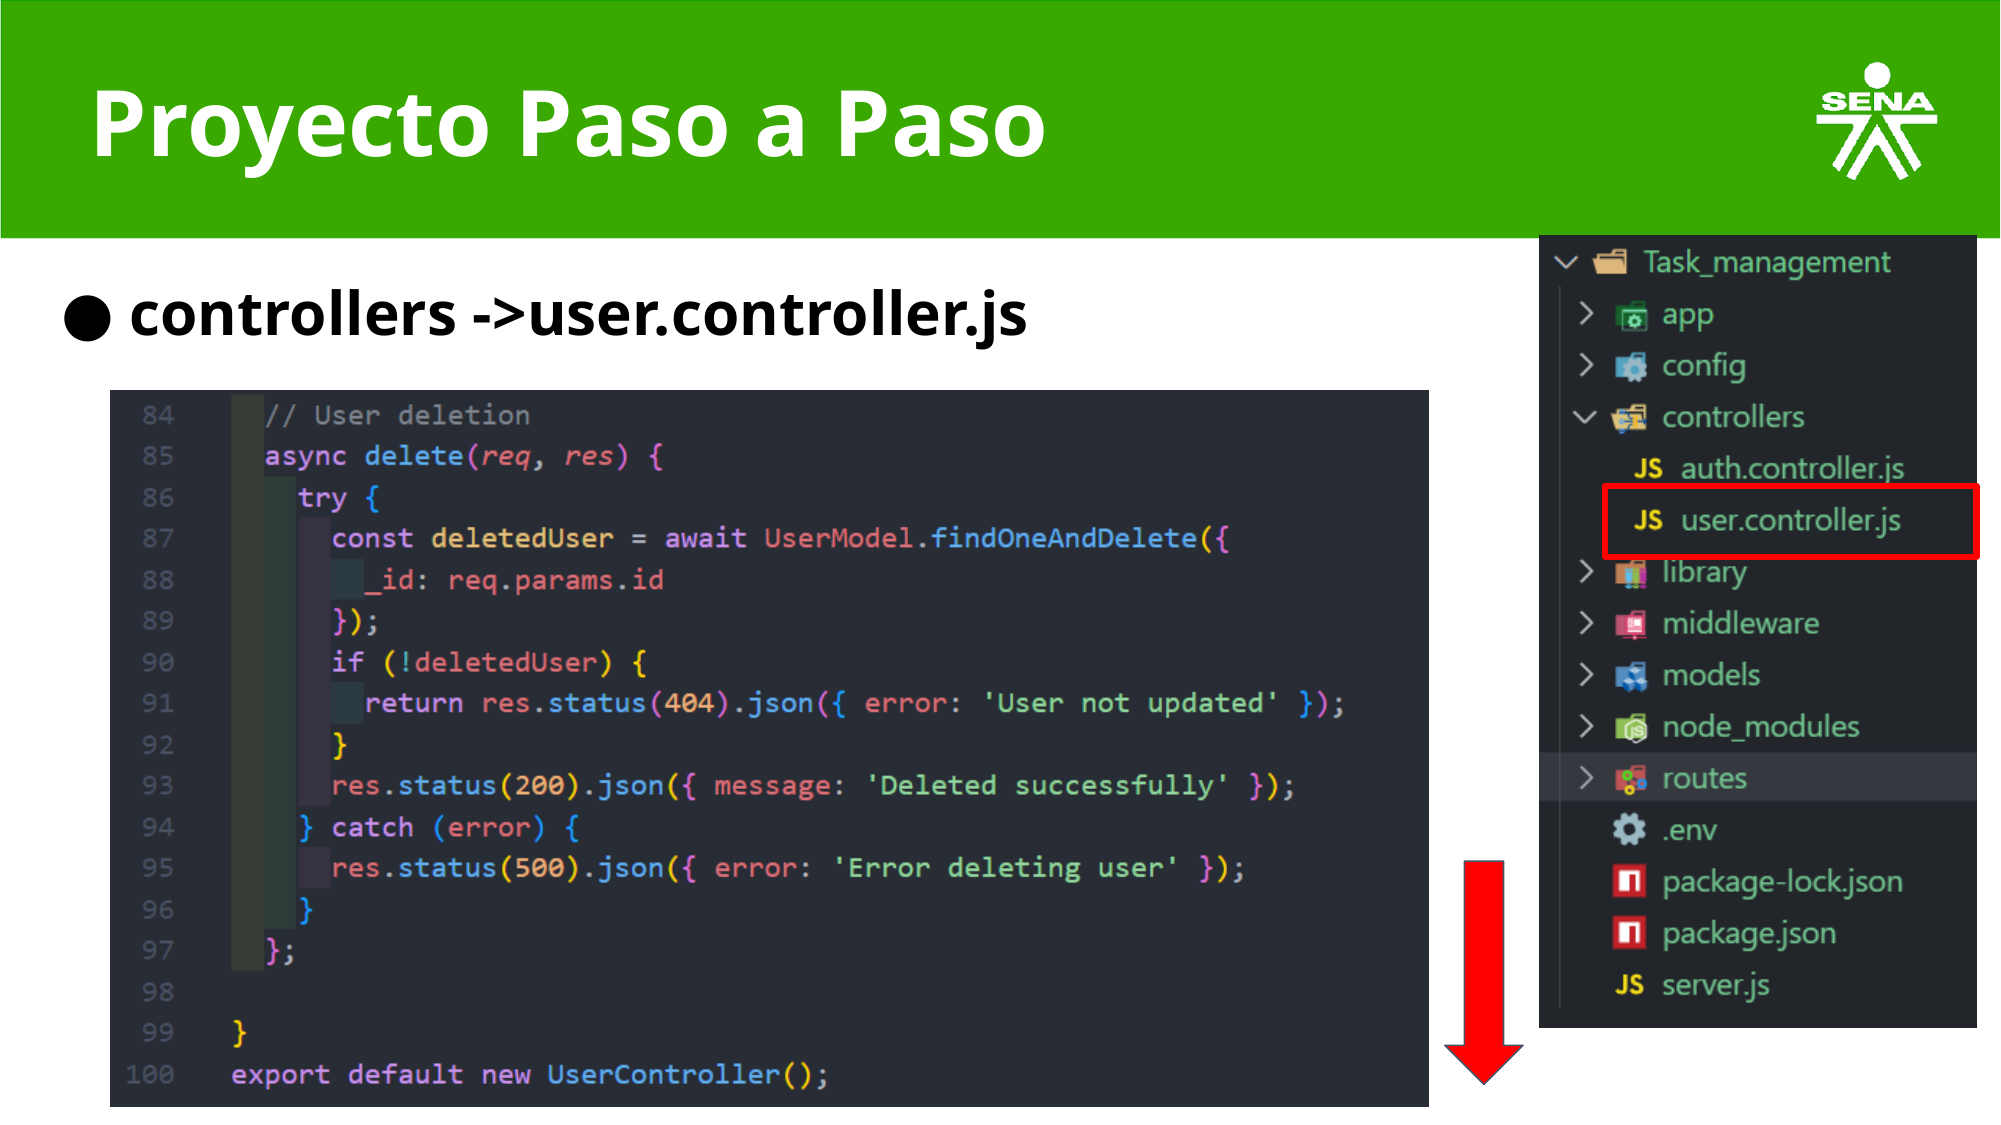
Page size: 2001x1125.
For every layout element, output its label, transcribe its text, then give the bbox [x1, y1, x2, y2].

picture [0, 0, 2001, 1125]
text_box [1444, 861, 1524, 1085]
text_box controllers ->user.controller.js [39, 267, 1294, 1051]
title Proyecto Paso a Paso [74, 18, 1800, 236]
